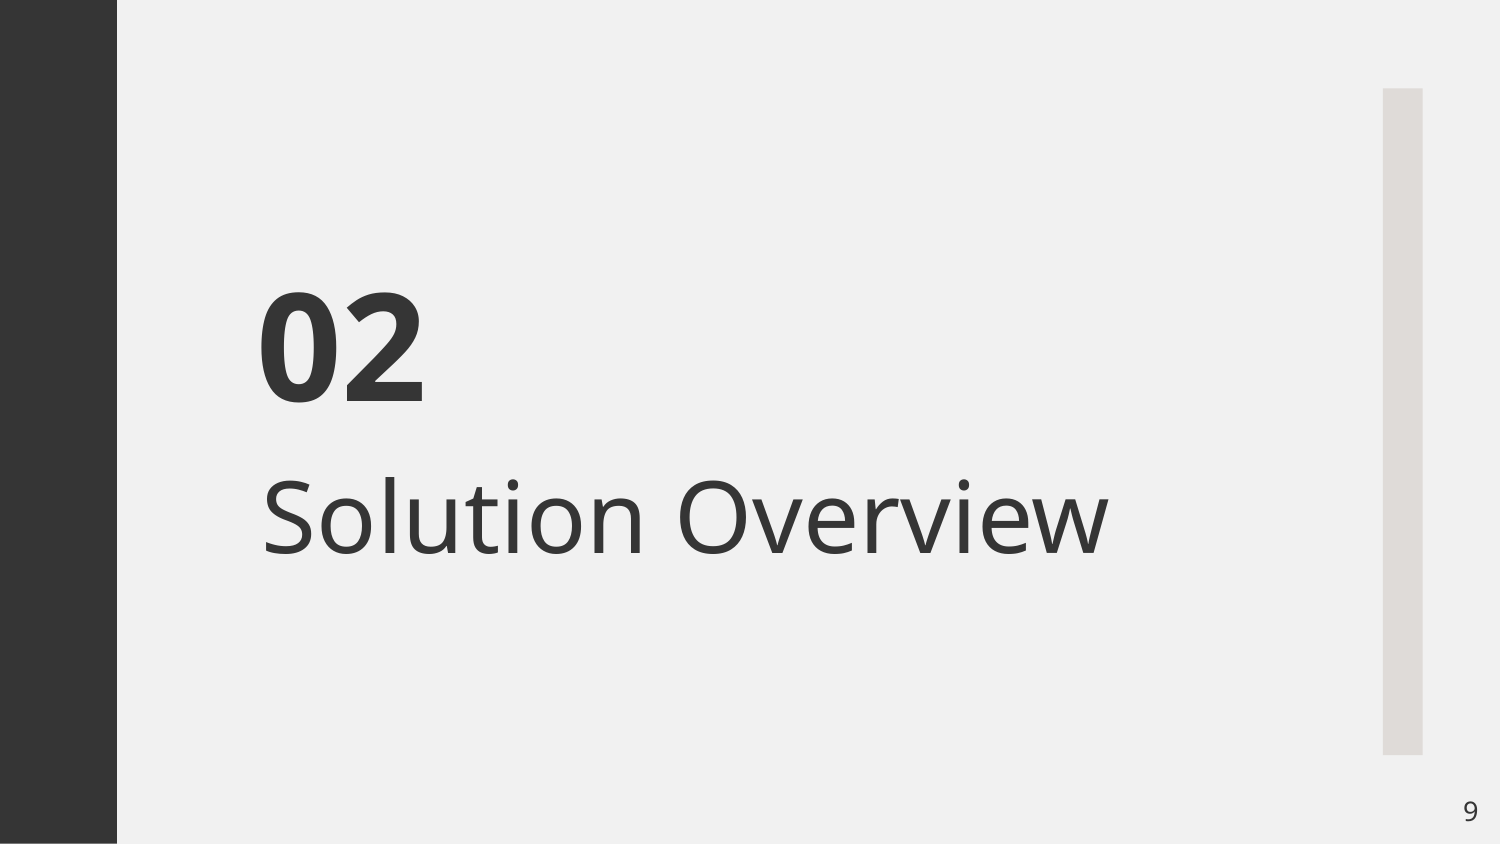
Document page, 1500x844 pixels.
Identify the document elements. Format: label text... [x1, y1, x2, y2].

text_box 02 [241, 260, 670, 422]
title Solution Overview [246, 387, 1254, 663]
slide_number ‹#› [1403, 779, 1494, 844]
